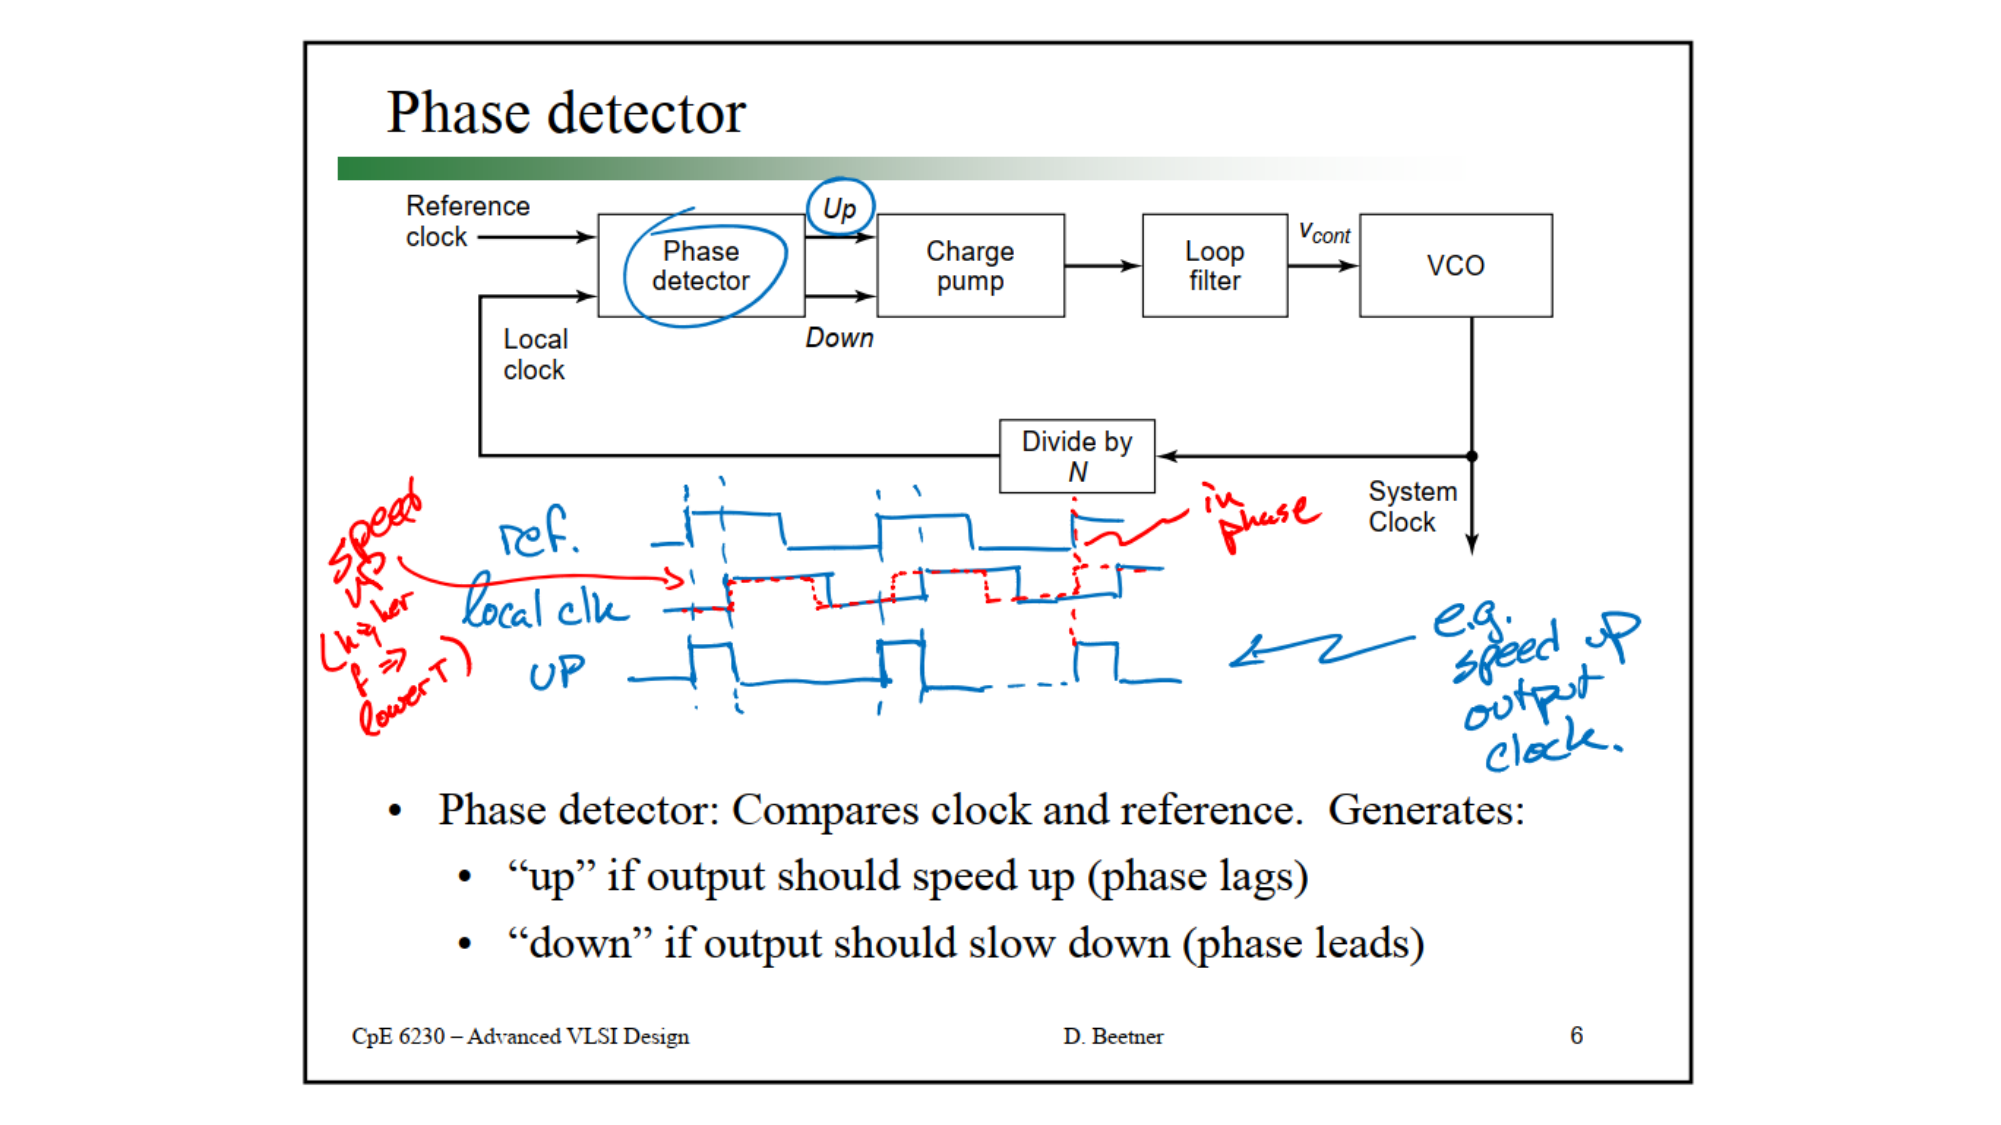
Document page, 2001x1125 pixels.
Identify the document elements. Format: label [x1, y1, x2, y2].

picture [299, 37, 1700, 1088]
